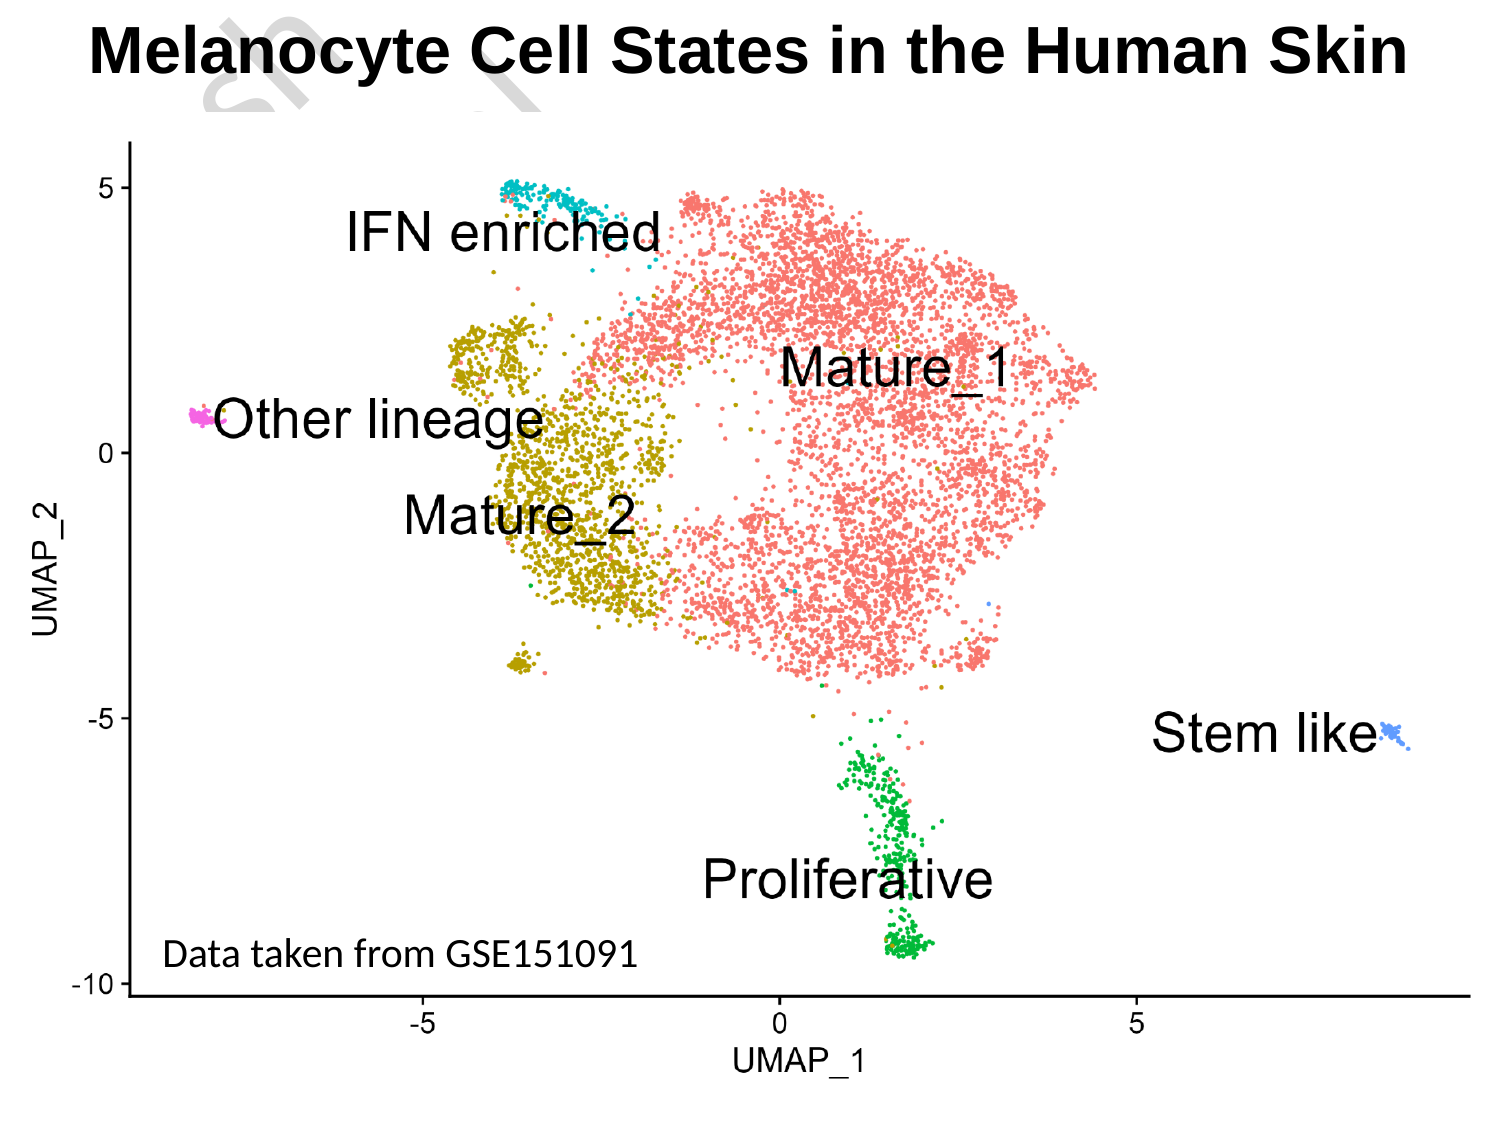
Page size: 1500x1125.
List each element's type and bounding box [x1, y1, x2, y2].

text_box [0, 0, 1500, 1109]
